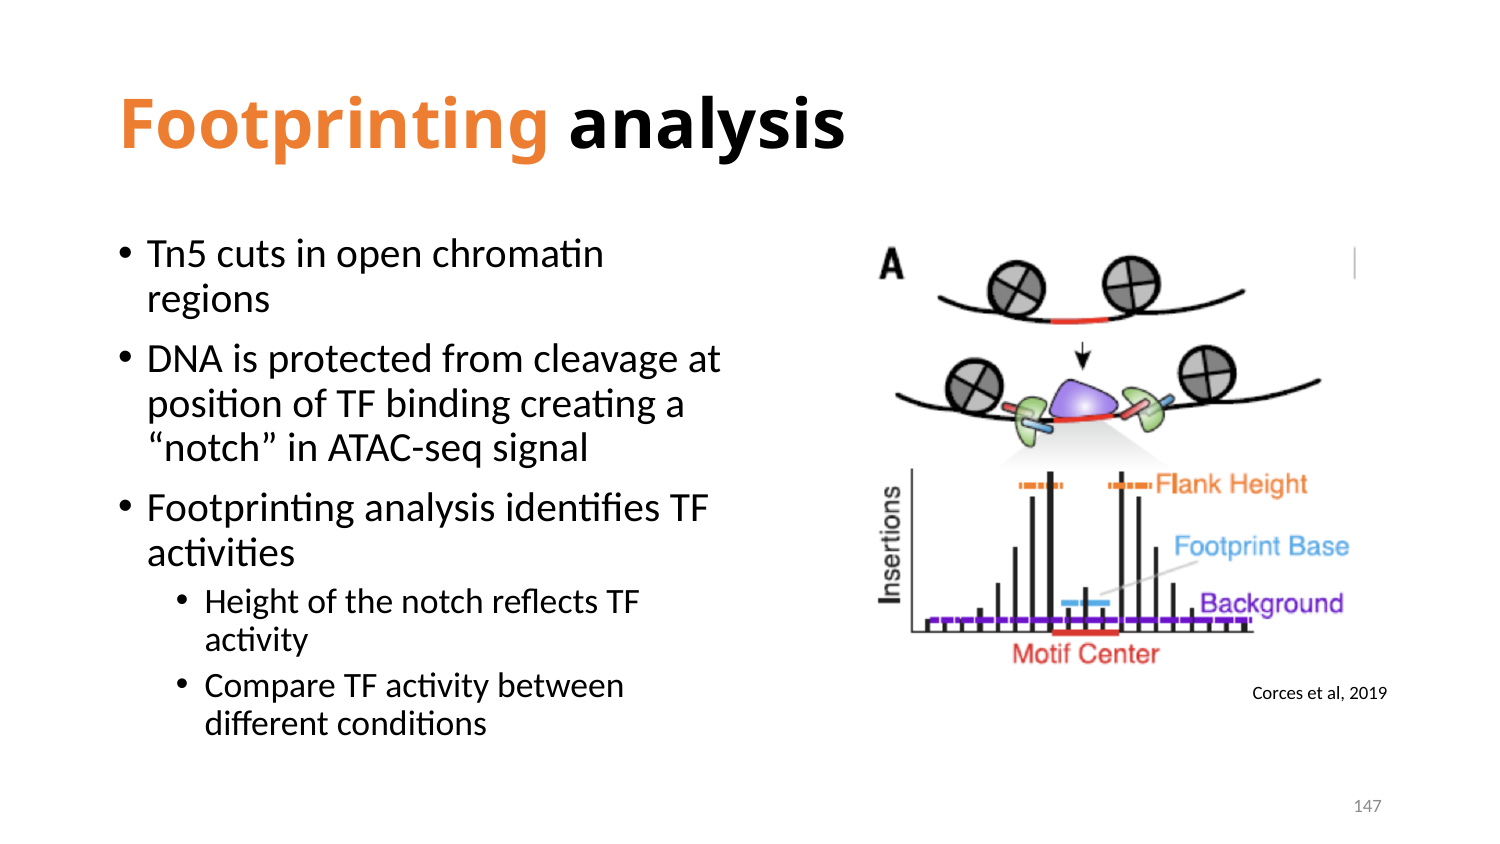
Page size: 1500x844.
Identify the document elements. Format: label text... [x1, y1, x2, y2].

list Tn5 cuts in open chromatin regions DNA is protected from cleavage at position of TF binding creating a “notch” in ATAC-seq signal Footprinting analysis identifies TF activities Height of the notch reflects TF activity Compare TF activity between different conditions [103, 224, 741, 760]
title Footprinting analysis [103, 44, 1397, 208]
text_box Corces et al, 2019 [1237, 673, 1403, 711]
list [856, 224, 1377, 673]
slide_number 147 [1059, 782, 1397, 827]
